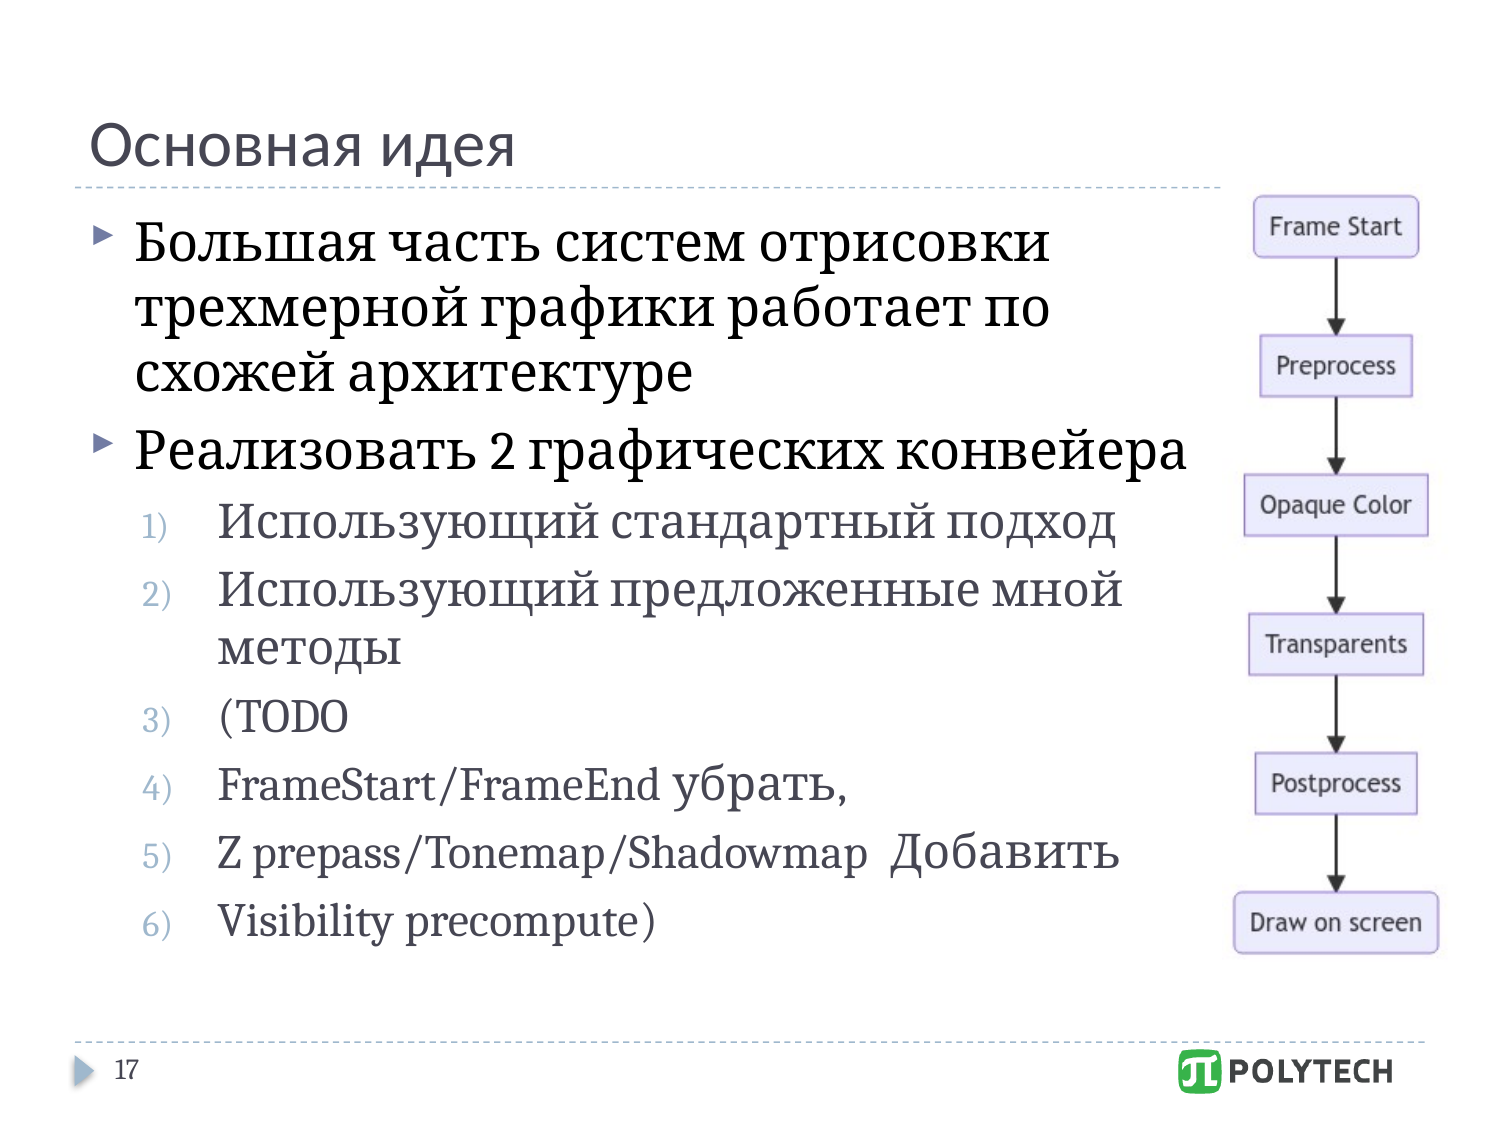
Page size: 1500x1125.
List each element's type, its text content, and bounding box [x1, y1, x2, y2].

picture [1222, 184, 1451, 966]
list Большая часть систем отрисовки трехмерной графики работает по схожей архитектуре Реализовать 2 графических конвейера Использующий стандартный подход Использующий предложенные мной методы (TODO FrameStart/FrameEnd убрать, Z prepass/Tonemap/Shadowmap Добавить Visibility precompute) [75, 200, 1425, 1010]
title Основная идея [75, 24, 1425, 188]
picture [1166, 1039, 1403, 1103]
slide_number 17 [100, 1042, 426, 1103]
